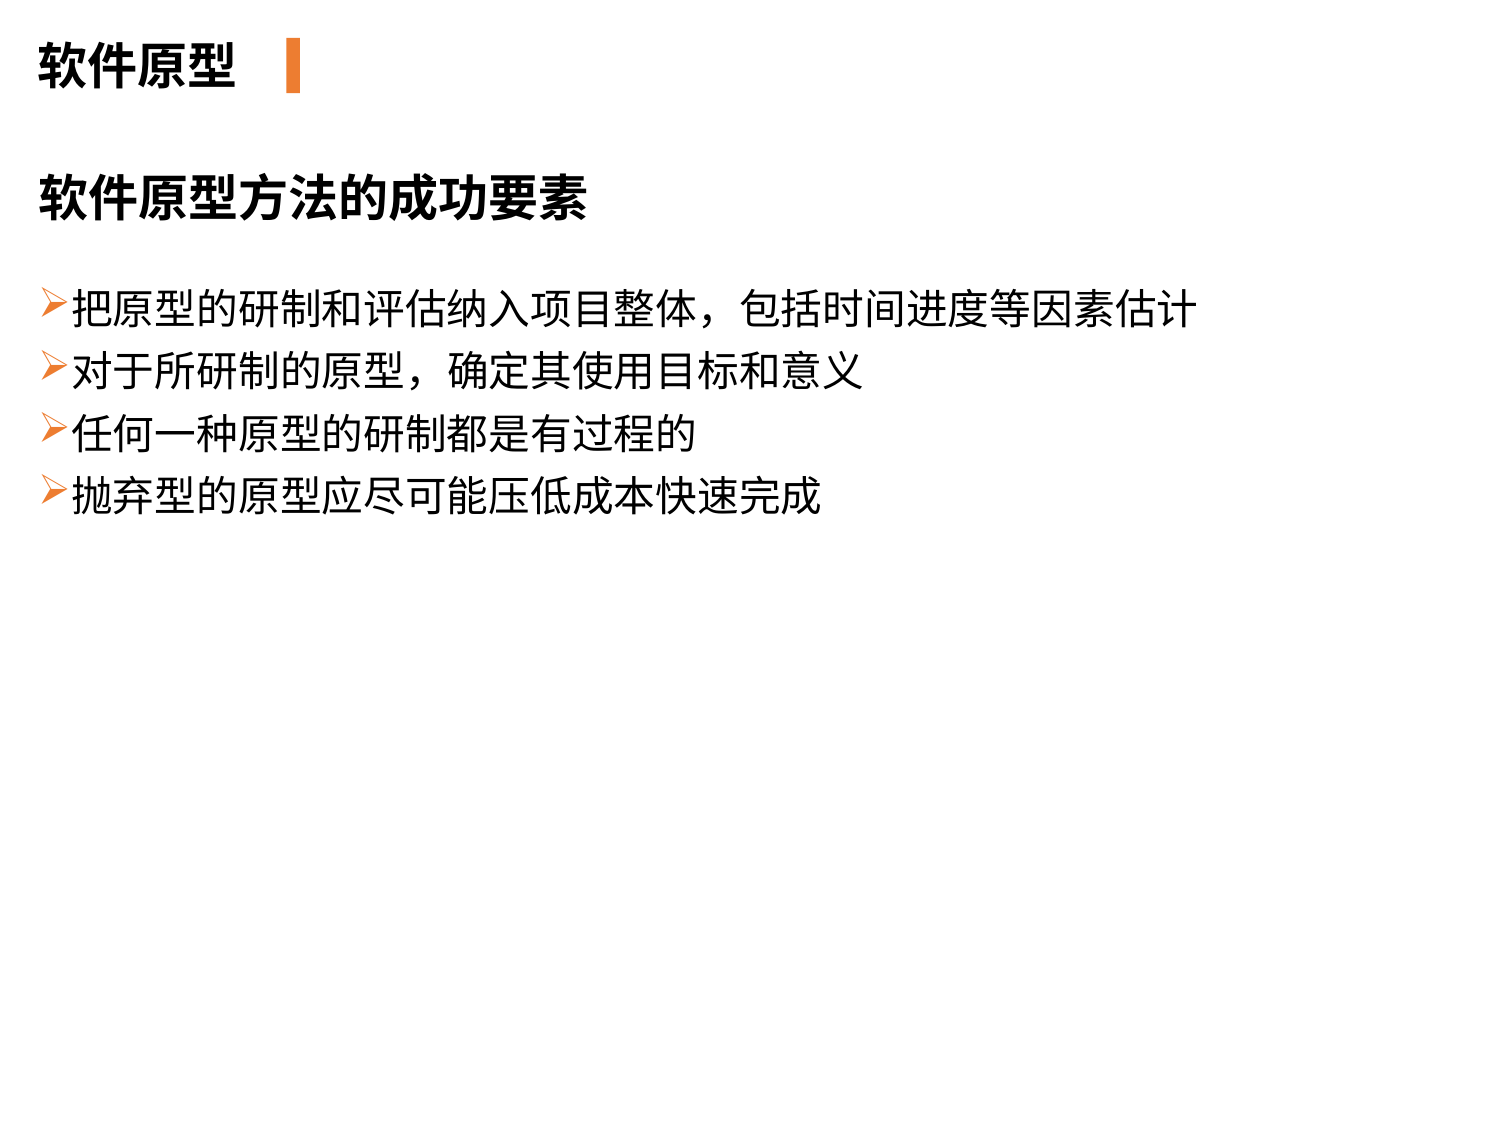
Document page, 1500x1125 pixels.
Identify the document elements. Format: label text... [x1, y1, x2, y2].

text_box [285, 37, 301, 94]
list 把原型的研制和评估纳入项目整体，包括时间进度等因素估计 对于所研制的原型，确定其使用目标和意义 任何一种原型的研制都是有过程的 抛弃型的原型应尽可能压低成本快速完成 [23, 262, 1446, 941]
text_box 软件原型 [23, 27, 300, 103]
text_box 软件原型方法的成功要素 [23, 158, 631, 234]
